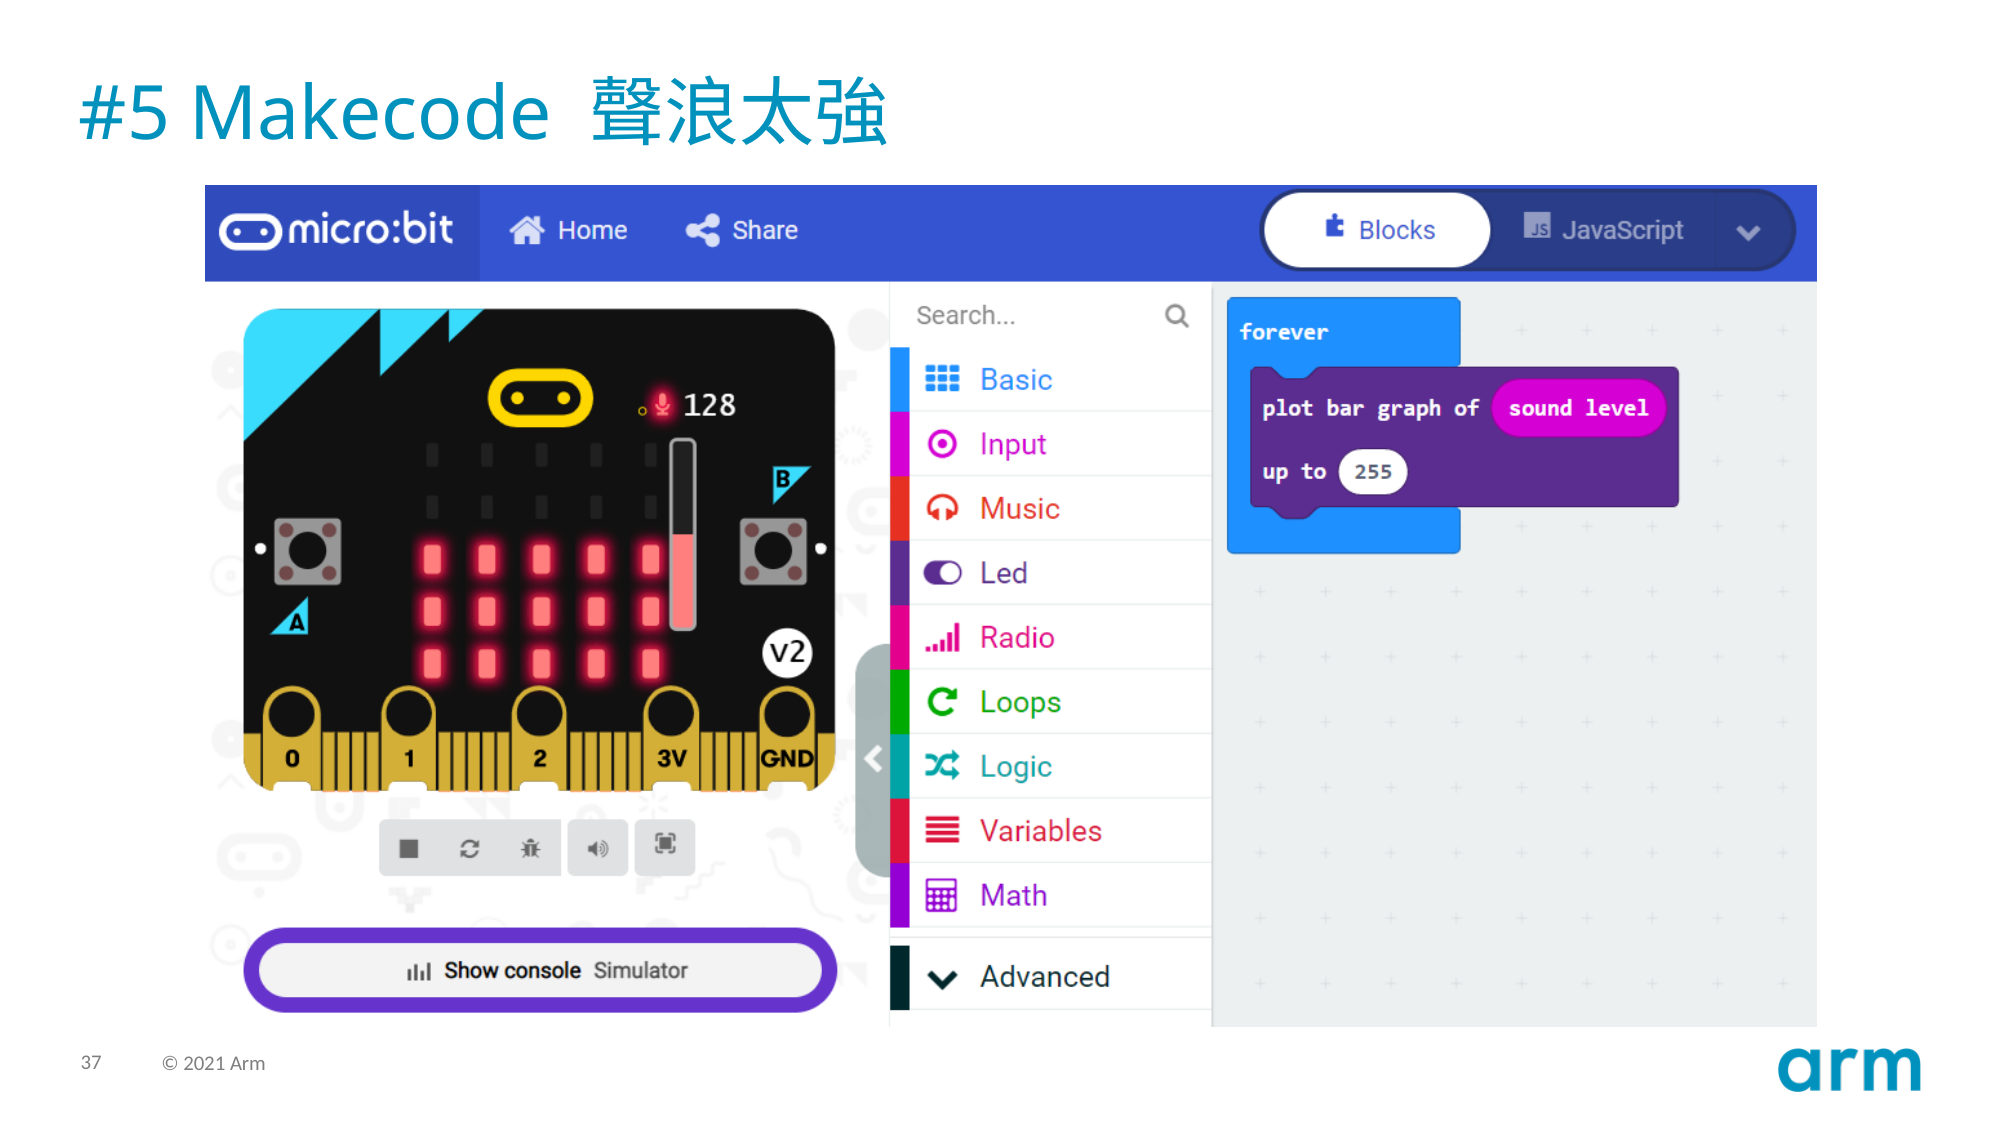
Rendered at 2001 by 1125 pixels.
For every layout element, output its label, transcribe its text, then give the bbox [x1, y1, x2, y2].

picture [205, 184, 1817, 1028]
picture [1777, 1047, 1922, 1093]
title #5 Makecode 聲浪太強 [78, 78, 1922, 186]
